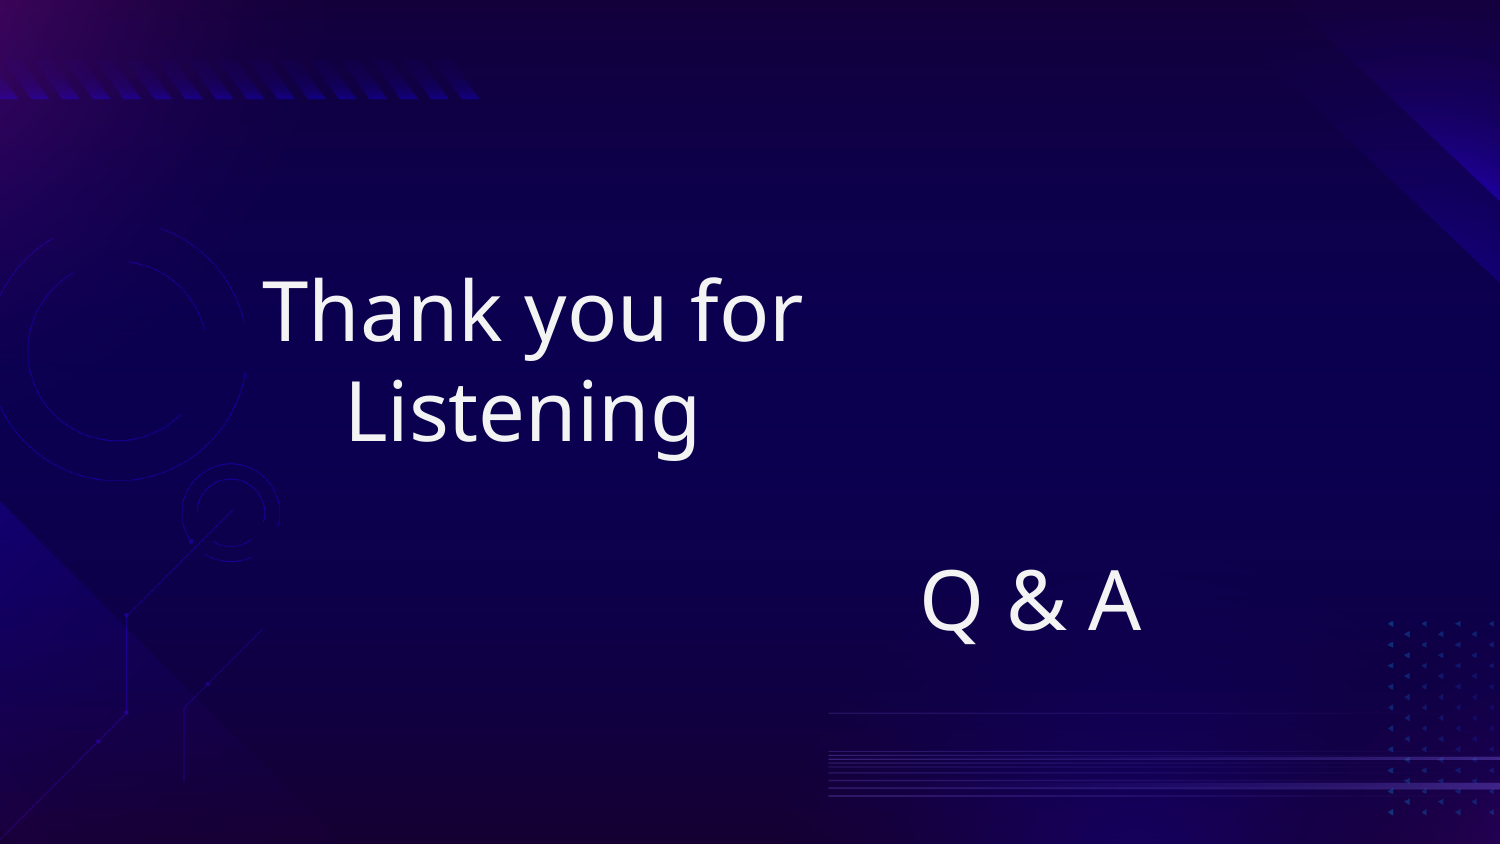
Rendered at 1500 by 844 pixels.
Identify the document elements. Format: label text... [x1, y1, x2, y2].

picture [0, 0, 1500, 844]
text_box Q & A [875, 506, 1187, 662]
title Thank you for Listening [106, 318, 962, 474]
